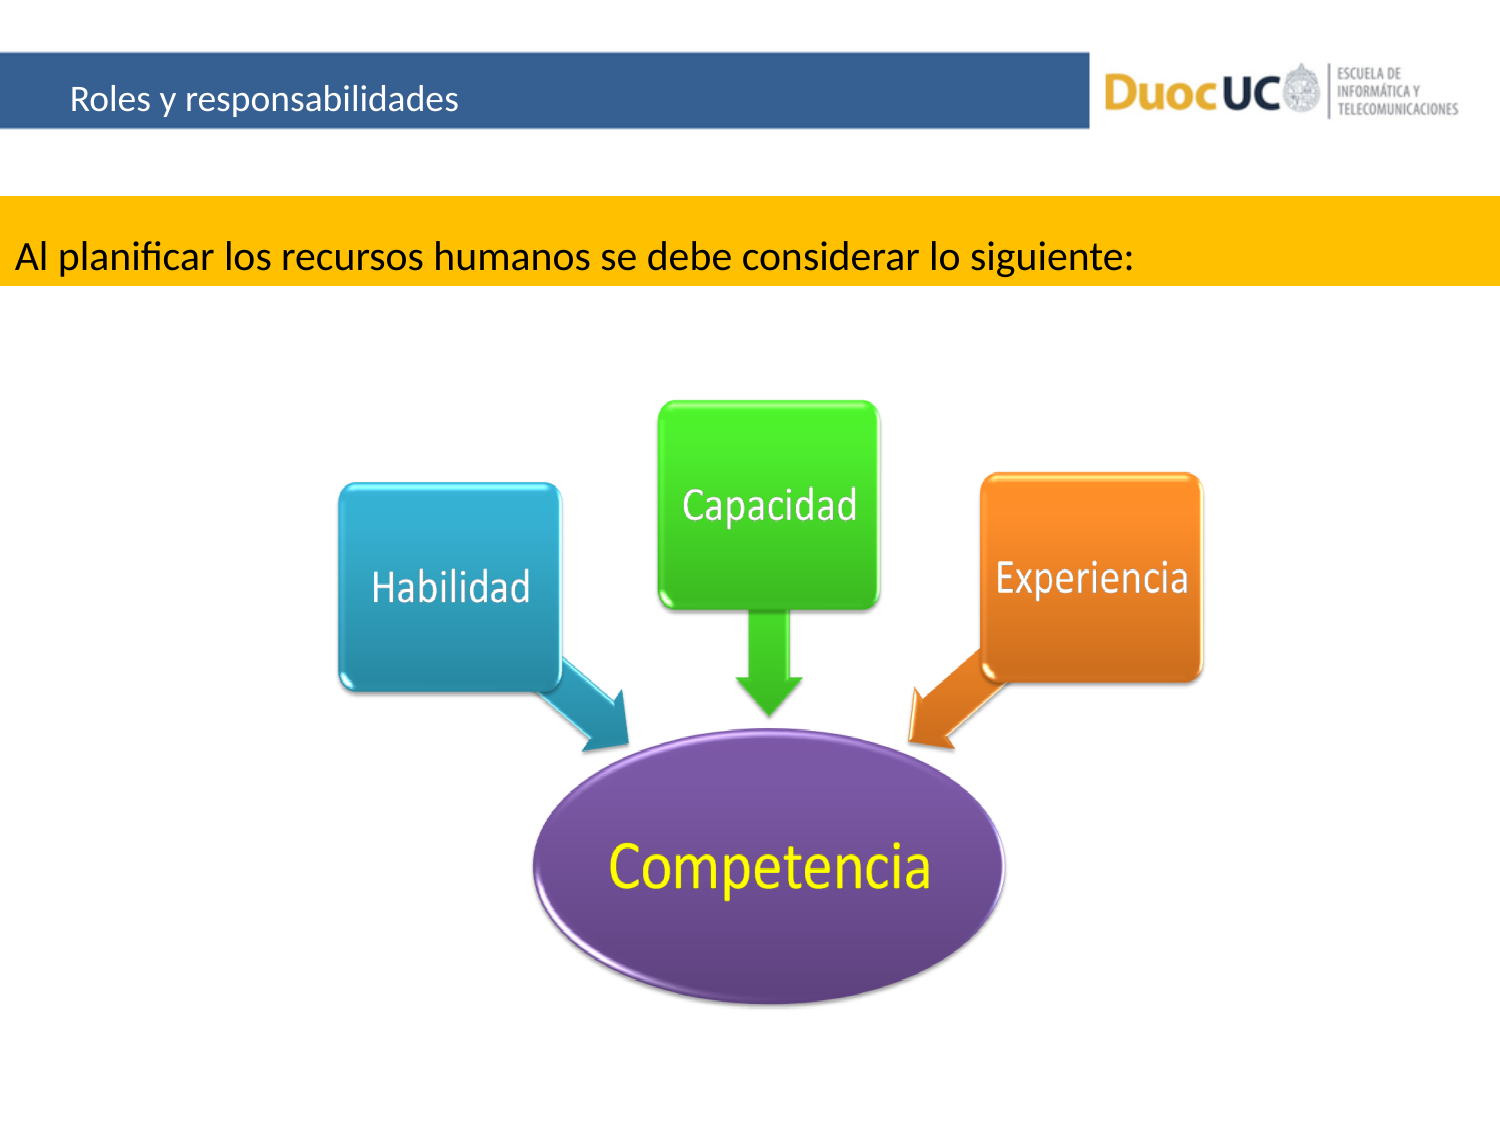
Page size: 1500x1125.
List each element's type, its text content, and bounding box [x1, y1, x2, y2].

picture [0, 286, 1500, 1125]
text_box Roles y responsabilidades [55, 66, 475, 127]
text_box Al planificar los recursos humanos se debe considerar lo siguiente: [0, 196, 1500, 286]
picture [0, 0, 1500, 196]
